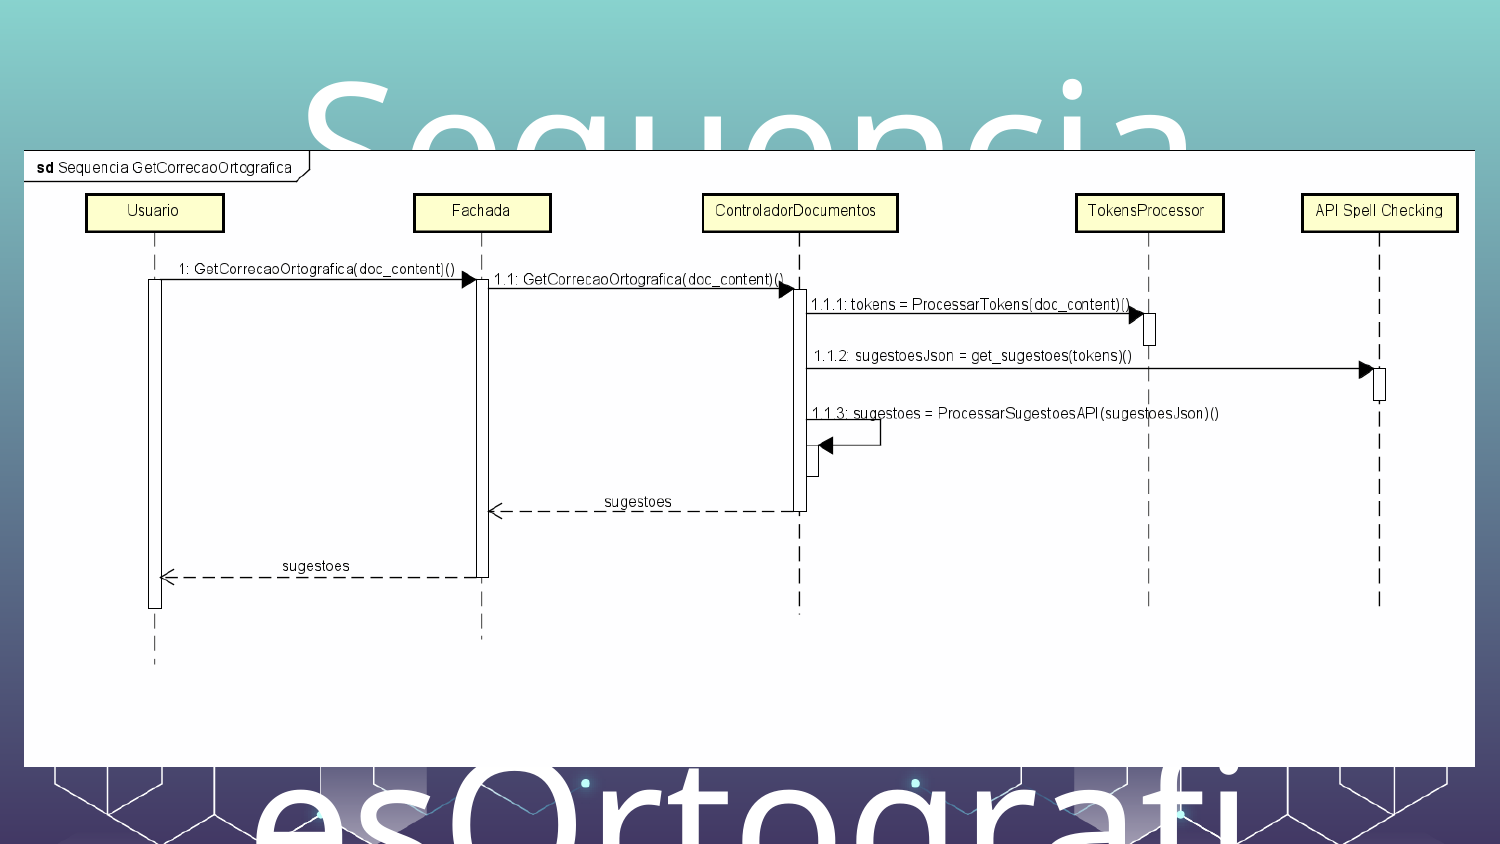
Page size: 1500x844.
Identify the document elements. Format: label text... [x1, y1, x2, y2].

title Sequencia - GetCorrecoesOrtograficas() [230, 15, 1270, 127]
picture [0, 150, 1500, 844]
